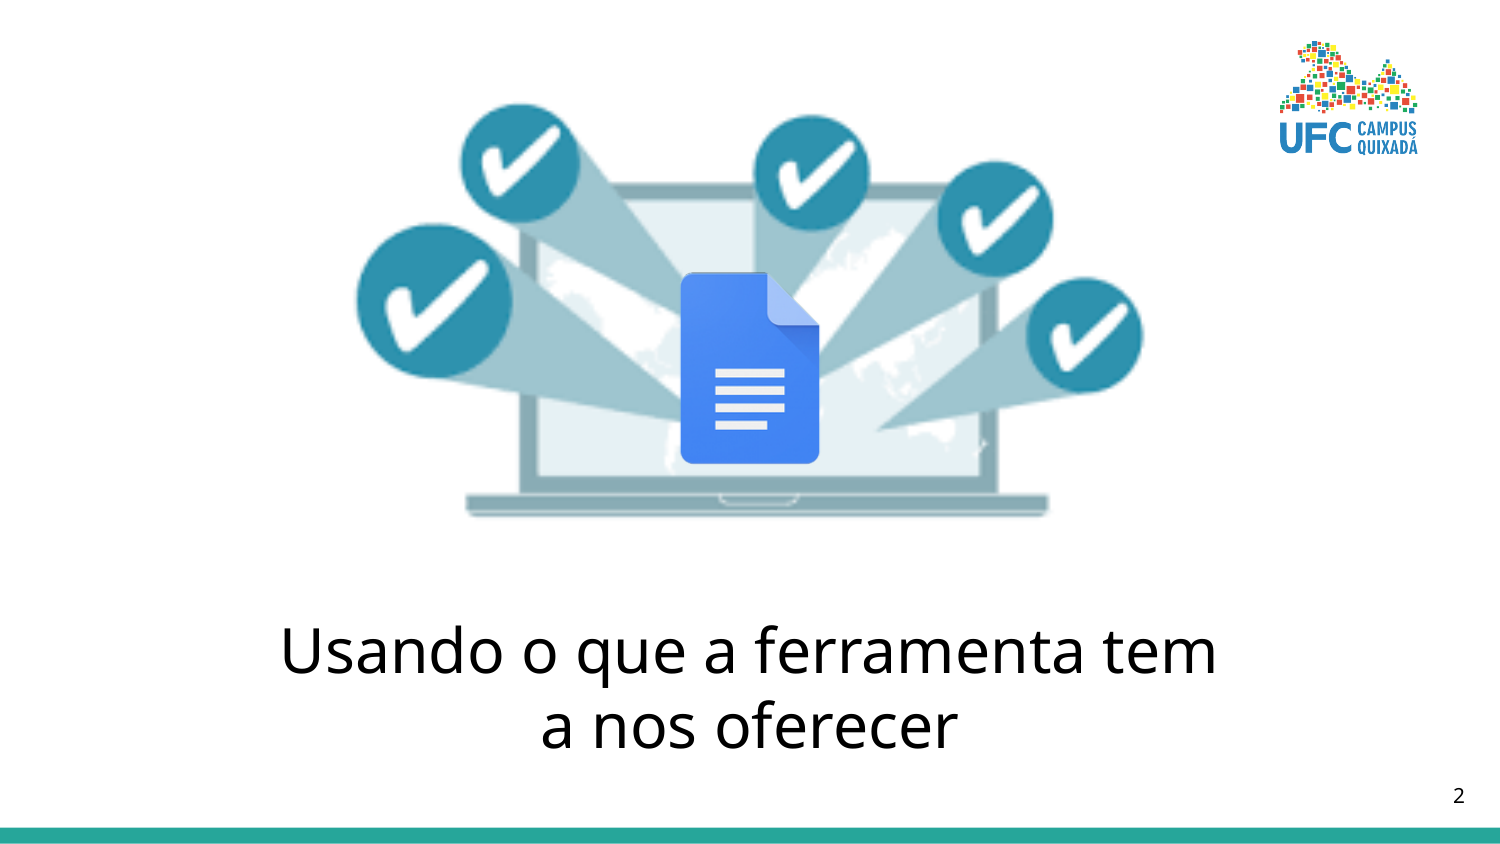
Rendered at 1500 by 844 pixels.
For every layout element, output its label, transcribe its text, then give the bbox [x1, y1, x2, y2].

picture [1236, 19, 1456, 175]
picture [349, 101, 1151, 530]
slide_number ‹#› [1389, 764, 1480, 830]
text_box Usando o que a ferramenta tem a nos oferecer [245, 596, 1254, 692]
